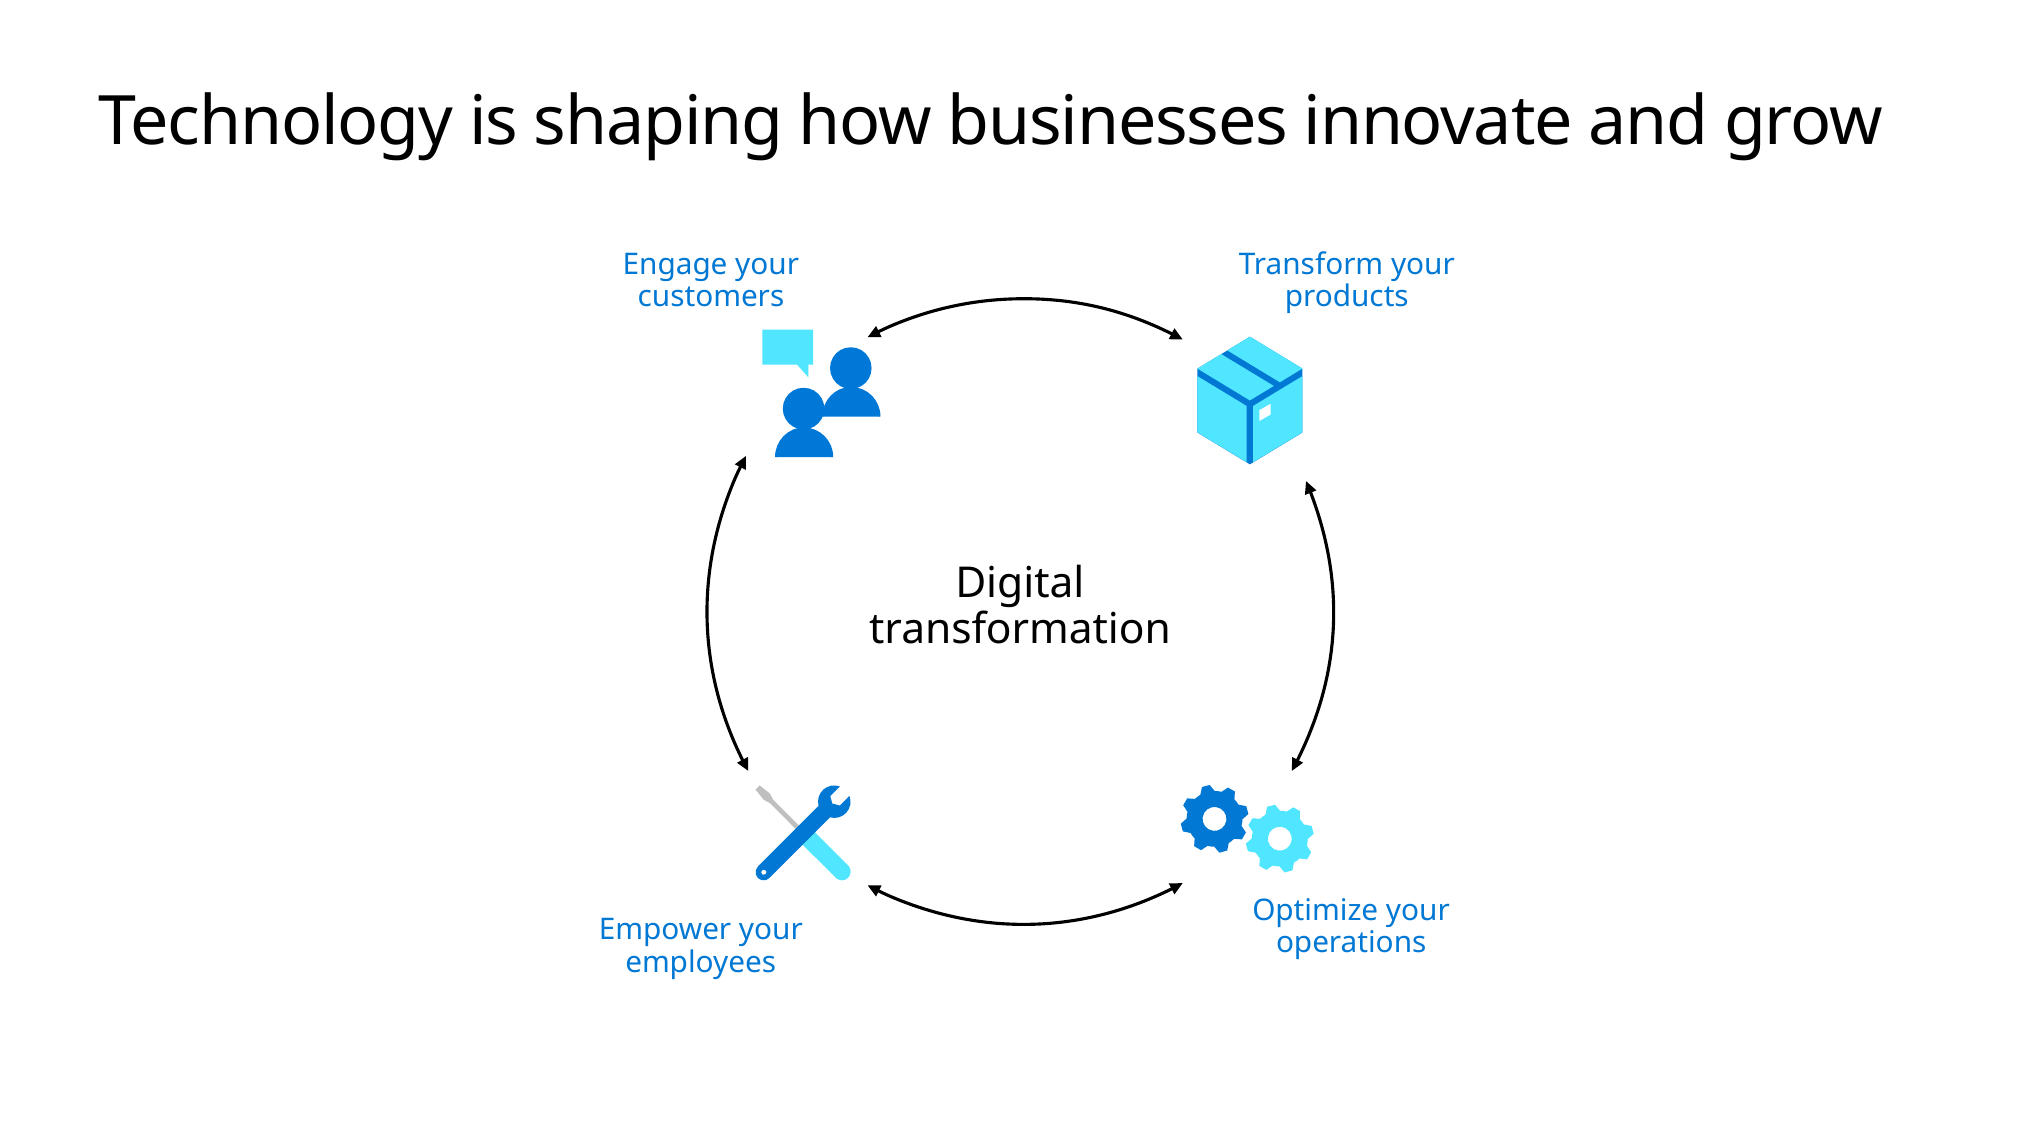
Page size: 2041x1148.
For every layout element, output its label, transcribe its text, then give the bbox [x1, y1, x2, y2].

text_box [1179, 783, 1316, 874]
text_box Engage your customers [557, 240, 865, 321]
text_box [1291, 481, 1335, 771]
text_box [706, 456, 749, 771]
text_box Transform your products [1193, 240, 1501, 321]
text_box Digital transformation [790, 552, 1250, 660]
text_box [754, 784, 852, 881]
text_box Optimize your operations [1198, 886, 1505, 967]
title Technology is shaping how businesses innovate and grow [98, 76, 1942, 161]
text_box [762, 329, 880, 458]
text_box Empower your employees [547, 906, 855, 987]
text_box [1195, 336, 1304, 465]
text_box [880, 297, 1183, 340]
text_box [867, 883, 1183, 926]
